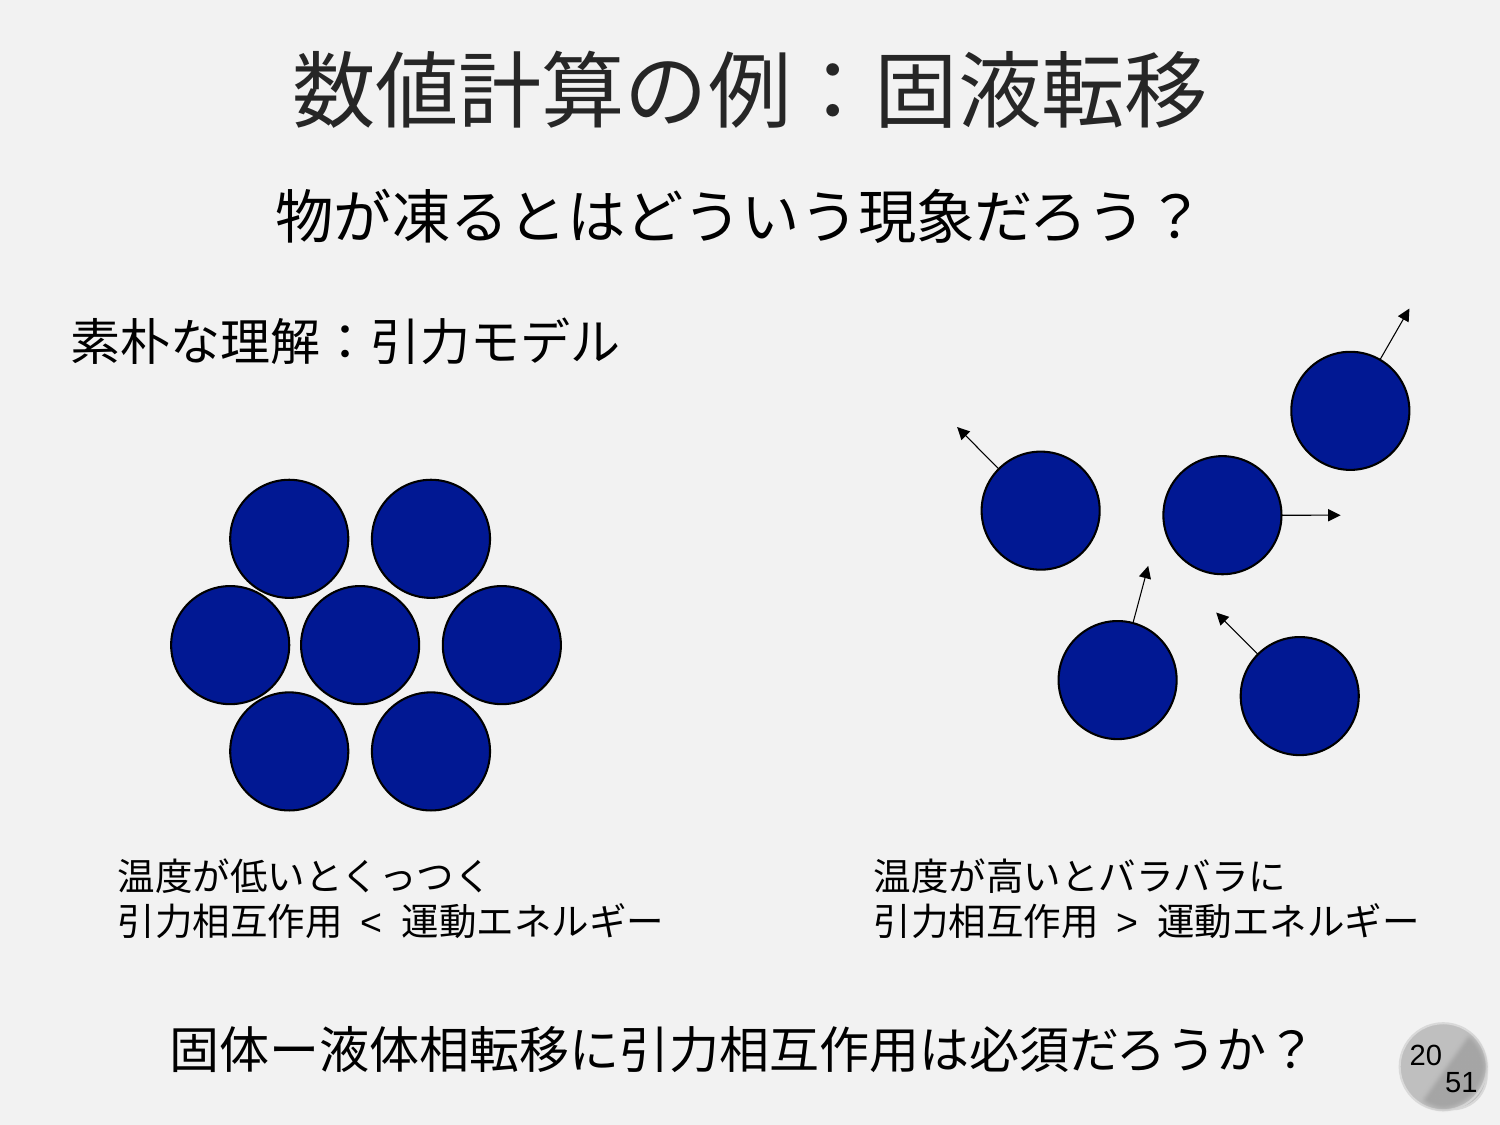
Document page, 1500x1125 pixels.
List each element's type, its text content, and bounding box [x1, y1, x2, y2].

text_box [1190, 616, 1368, 735]
text_box [229, 691, 350, 812]
text_box 固体ー液体相転移に引力相互作用は必須だろうか？ [154, 1011, 1332, 1087]
text_box [300, 585, 421, 706]
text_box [1276, 326, 1454, 445]
list 数値計算の例：固液転移 [0, 31, 1500, 155]
text_box 物が凍るとはどういう現象だろう？ [261, 172, 1220, 258]
text_box [229, 478, 350, 599]
text_box [441, 585, 562, 706]
text_box [170, 585, 291, 706]
text_box 温度が低いとくっつく 引力相互作用 < 運動エネルギー [102, 845, 680, 951]
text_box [931, 430, 1109, 549]
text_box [1163, 456, 1341, 575]
text_box [370, 478, 492, 599]
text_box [1036, 592, 1214, 711]
text_box 温度が高いとバラバラに 引力相互作用 > 運動エネルギー [858, 845, 1436, 951]
text_box 素朴な理解：引力モデル [56, 302, 636, 378]
text_box [370, 691, 492, 812]
